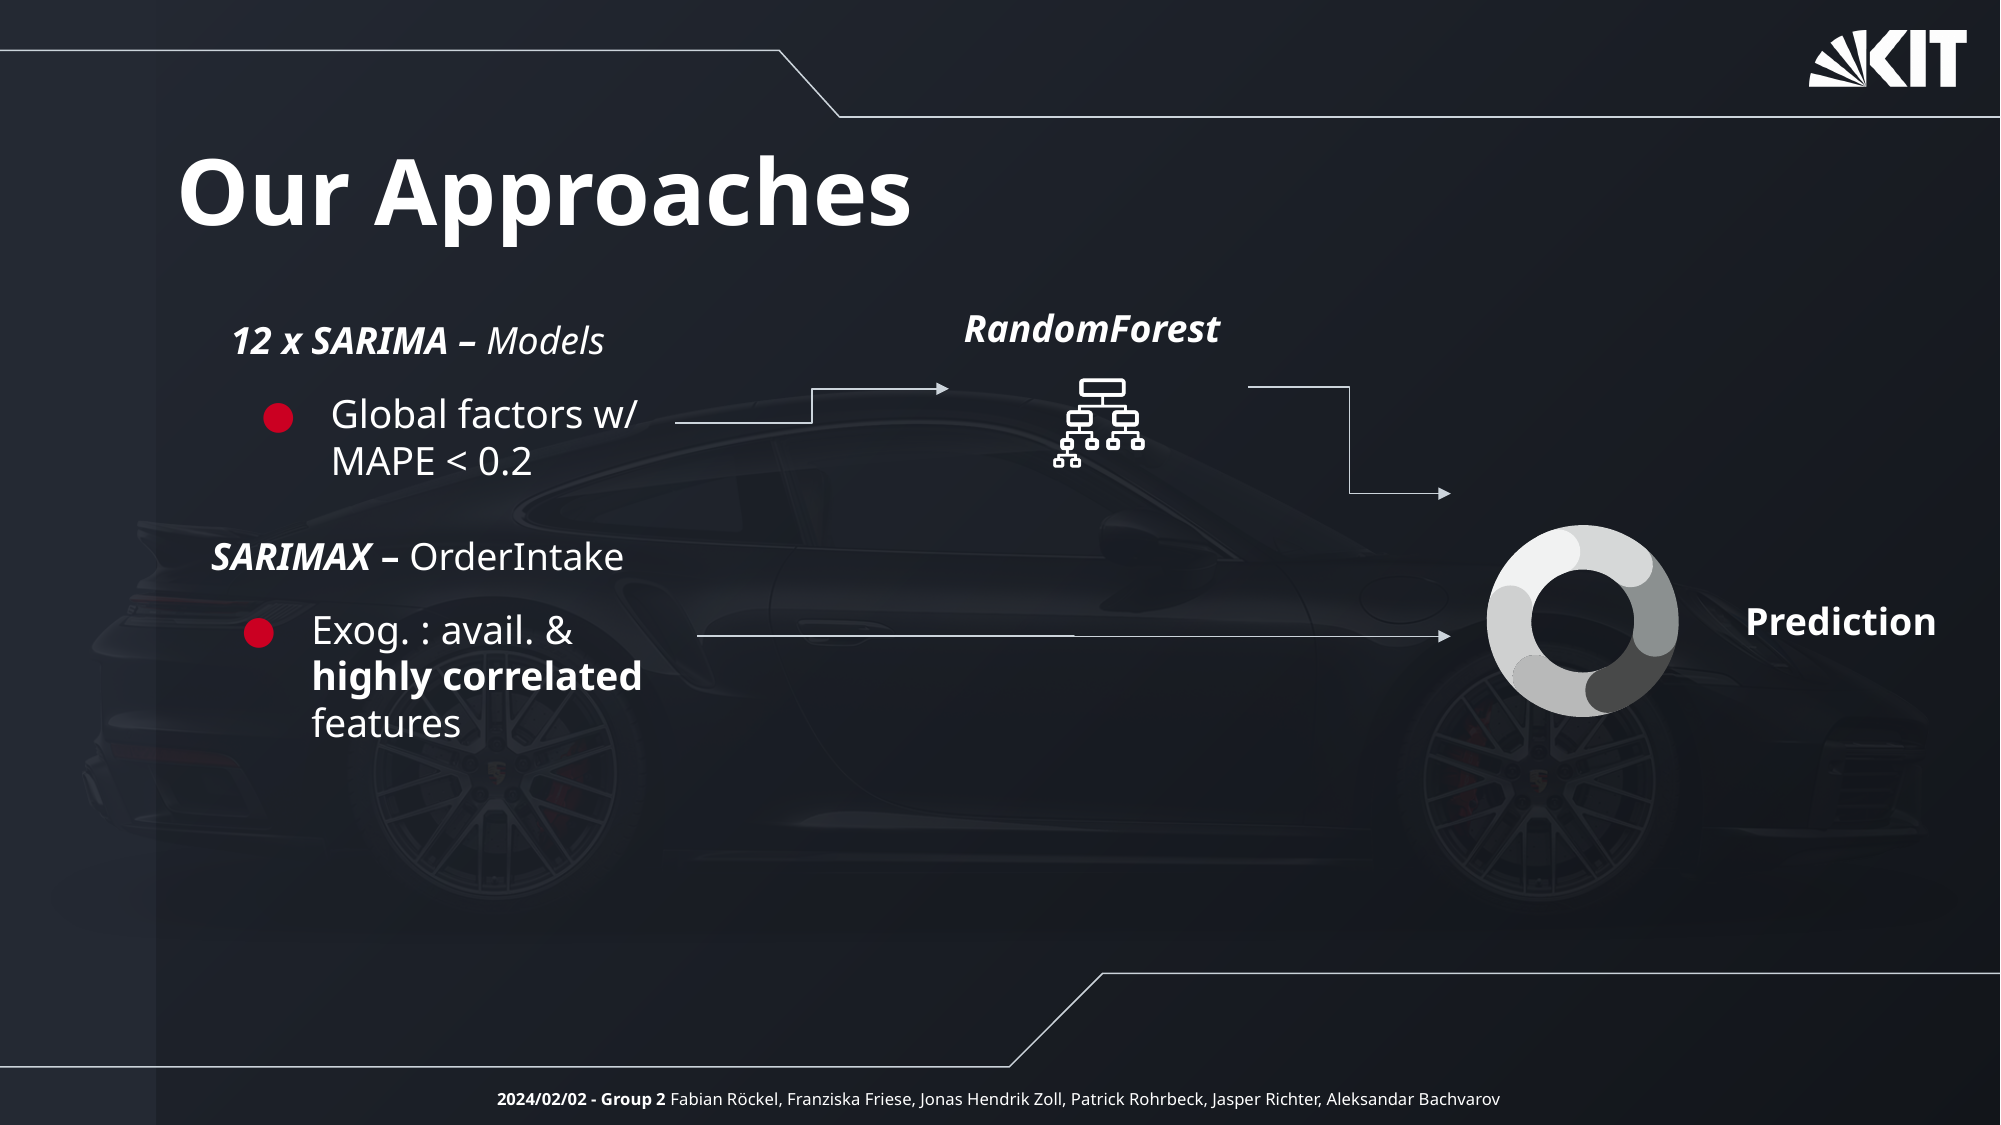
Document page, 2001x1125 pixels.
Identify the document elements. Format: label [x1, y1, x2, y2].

text_box [948, 297, 1249, 474]
text_box [1247, 386, 1452, 494]
text_box [1486, 524, 1679, 718]
picture [0, 0, 2000, 1125]
text_box [674, 388, 950, 423]
